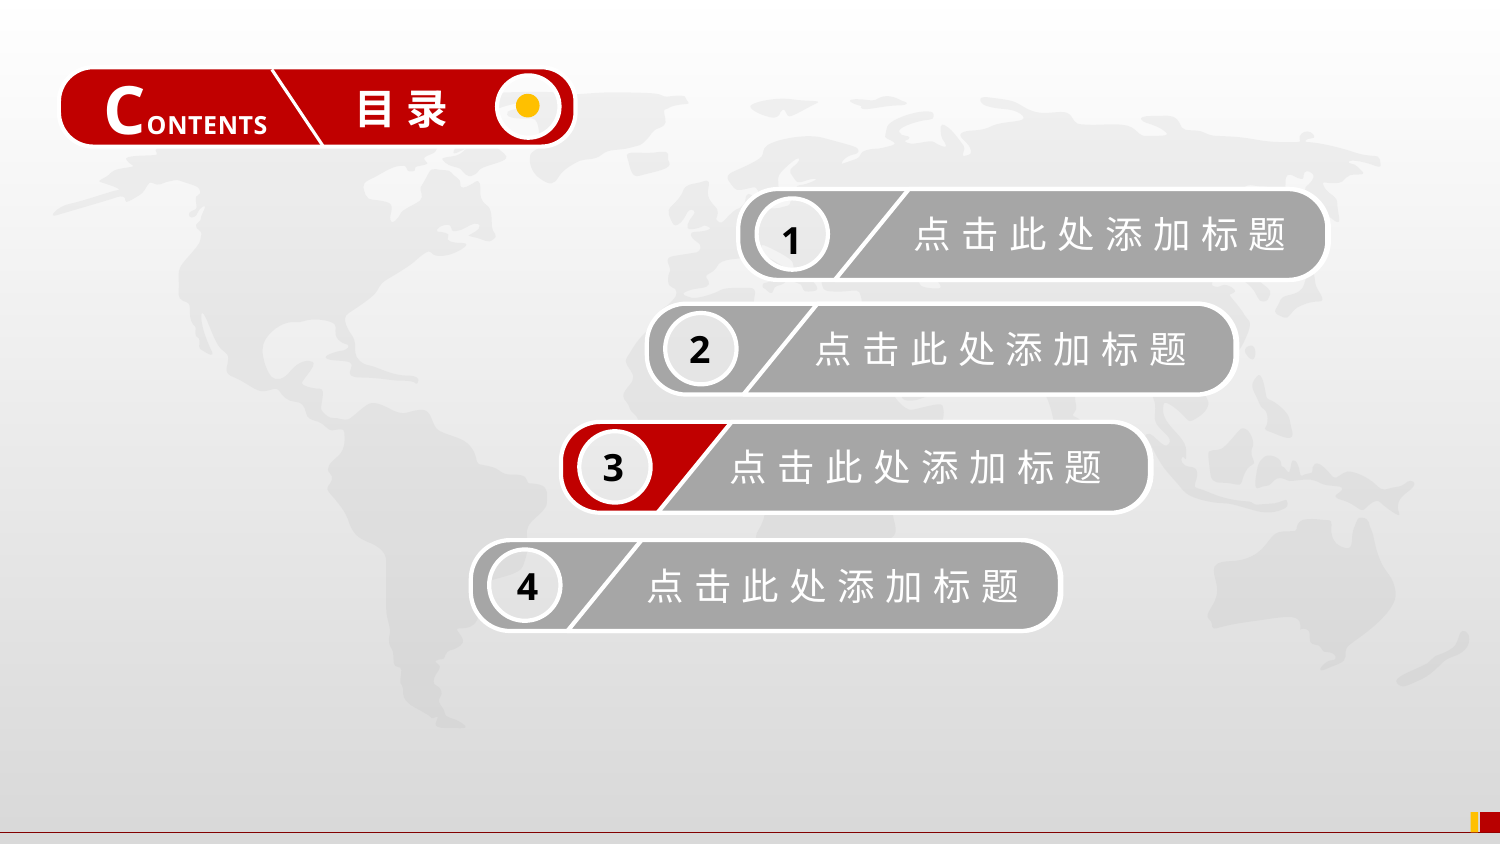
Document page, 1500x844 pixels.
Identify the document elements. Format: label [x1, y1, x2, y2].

text_box [646, 303, 1238, 395]
text_box [470, 539, 1062, 632]
text_box [738, 188, 1330, 281]
text_box [560, 421, 1152, 513]
text_box [58, 59, 576, 157]
